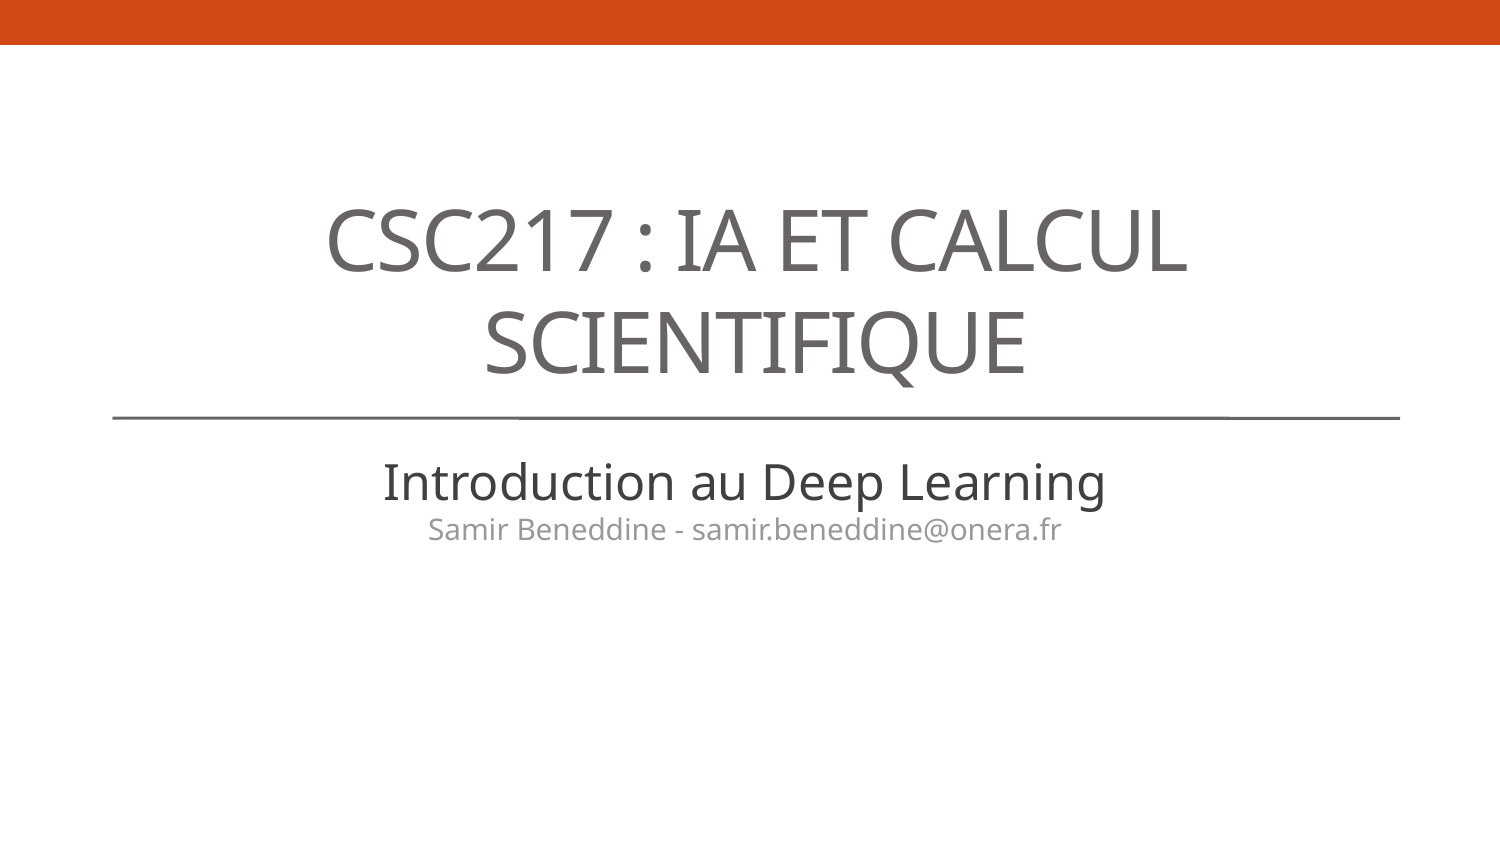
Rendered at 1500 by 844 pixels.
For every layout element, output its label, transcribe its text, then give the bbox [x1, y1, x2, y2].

title CSC217 : IA et Calcul Scientifique [112, 168, 1400, 406]
subtitle Introduction au Deep Learning Samir Beneddine - samir.beneddine@onera.fr [220, 435, 1271, 652]
